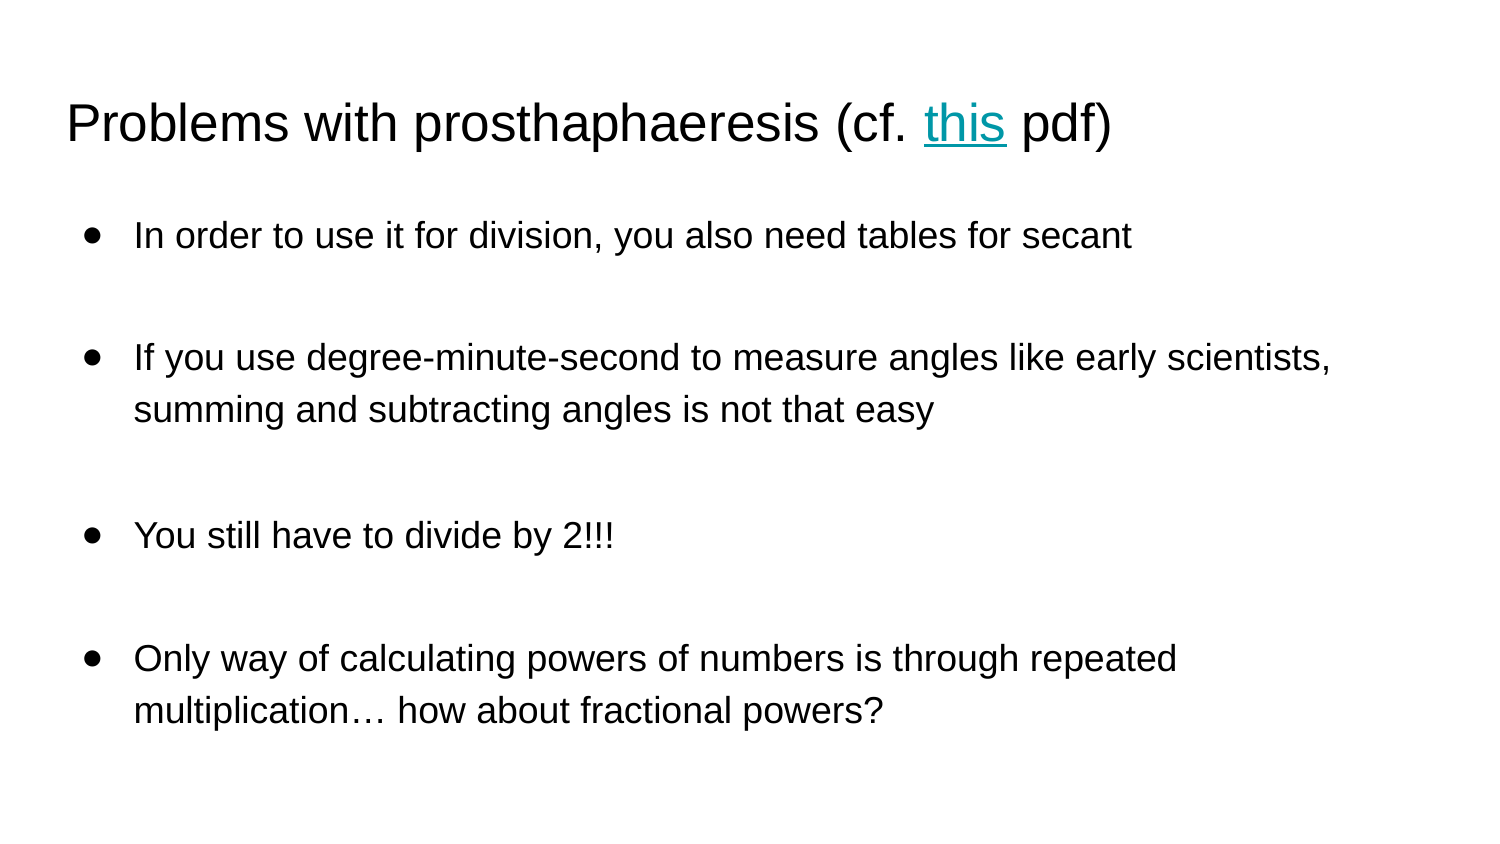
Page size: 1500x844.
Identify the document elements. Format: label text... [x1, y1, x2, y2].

title Problems with prosthaphaeresis (cf. this pdf) [51, 72, 1449, 167]
list In order to use it for division, you also need tables for secant If you use degree-minute-second to measure angles like early scientists, summing and subtracting angles is not that easy You still have to divide by 2!!! Only way of calculating powers of numbers is through repeated multiplication… how about fractional powers? [51, 189, 1449, 750]
